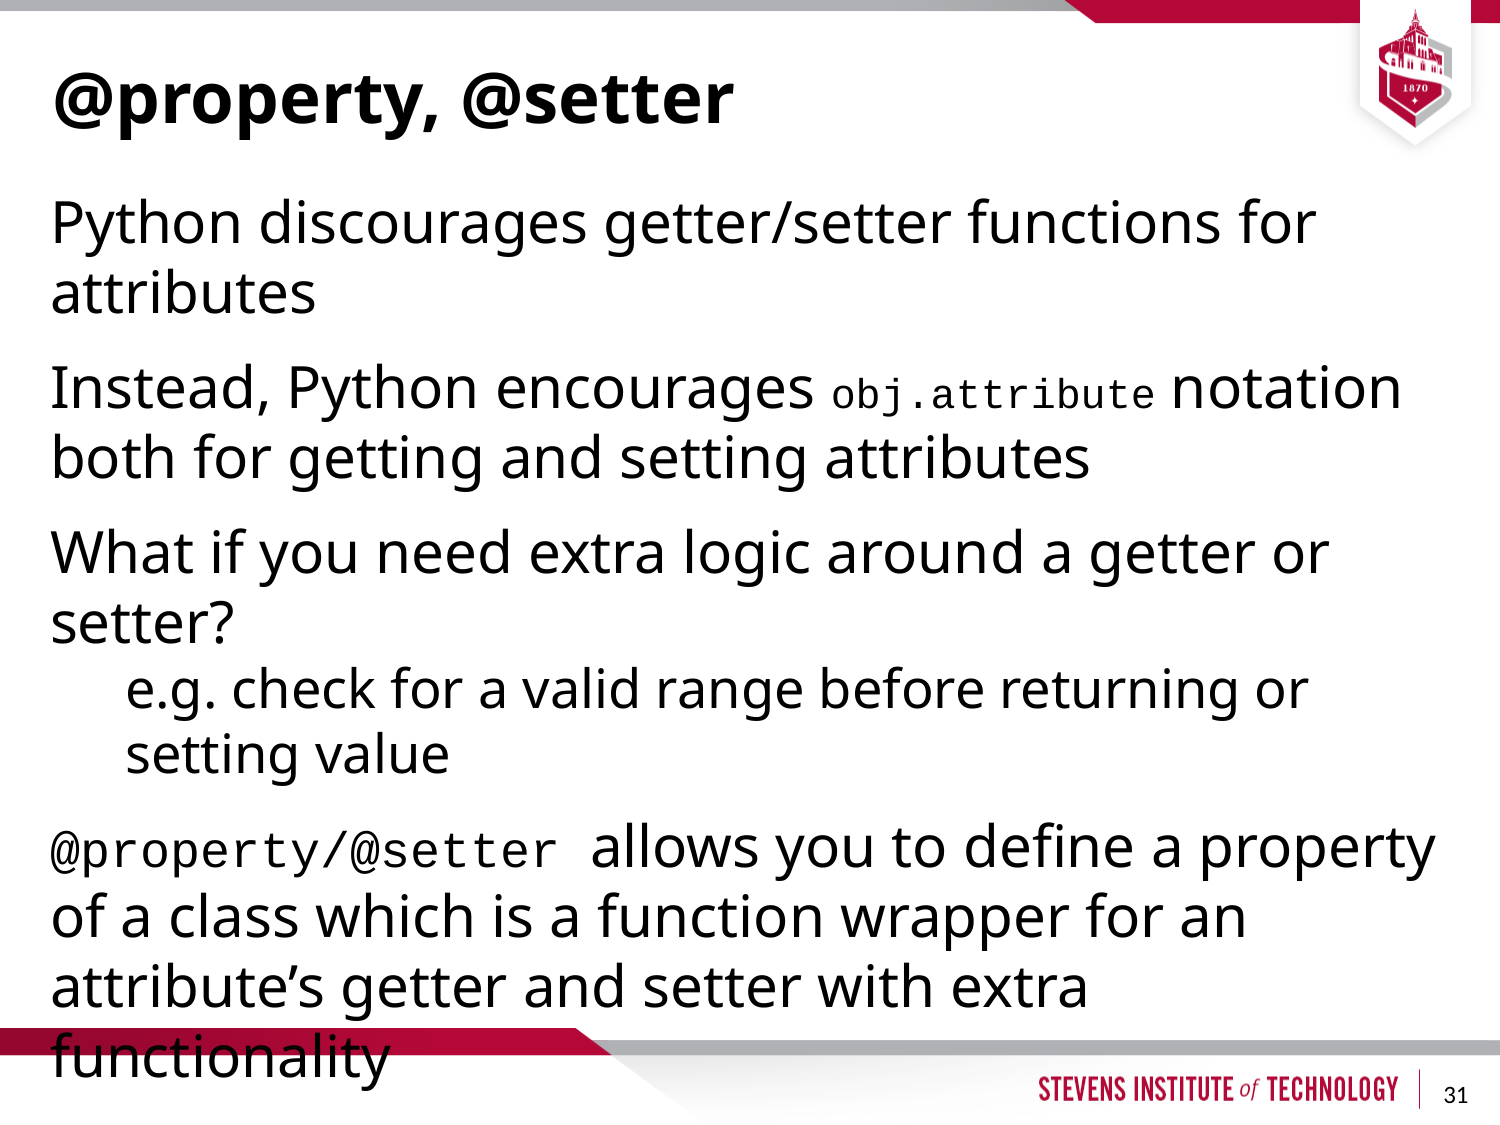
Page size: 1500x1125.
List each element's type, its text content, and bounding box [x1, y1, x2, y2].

picture [0, 0, 1500, 160]
slide_number 31 [1428, 1071, 1490, 1108]
list Python discourages getter/setter functions for attributes Instead, Python encourages obj.attribute notation both for getting and setting attributes What if you need extra logic around a getter or setter? e.g. check for a valid range before returning or setting value @property/@setter allows you to define a property of a class which is a function wrapper for an attribute’s getter and setter with extra functionality Execute extra code while allowing users to use obj.attribute notation for getting/setting values [35, 177, 1459, 918]
title @property, @setter [37, 45, 1338, 150]
picture [0, 1028, 1500, 1125]
